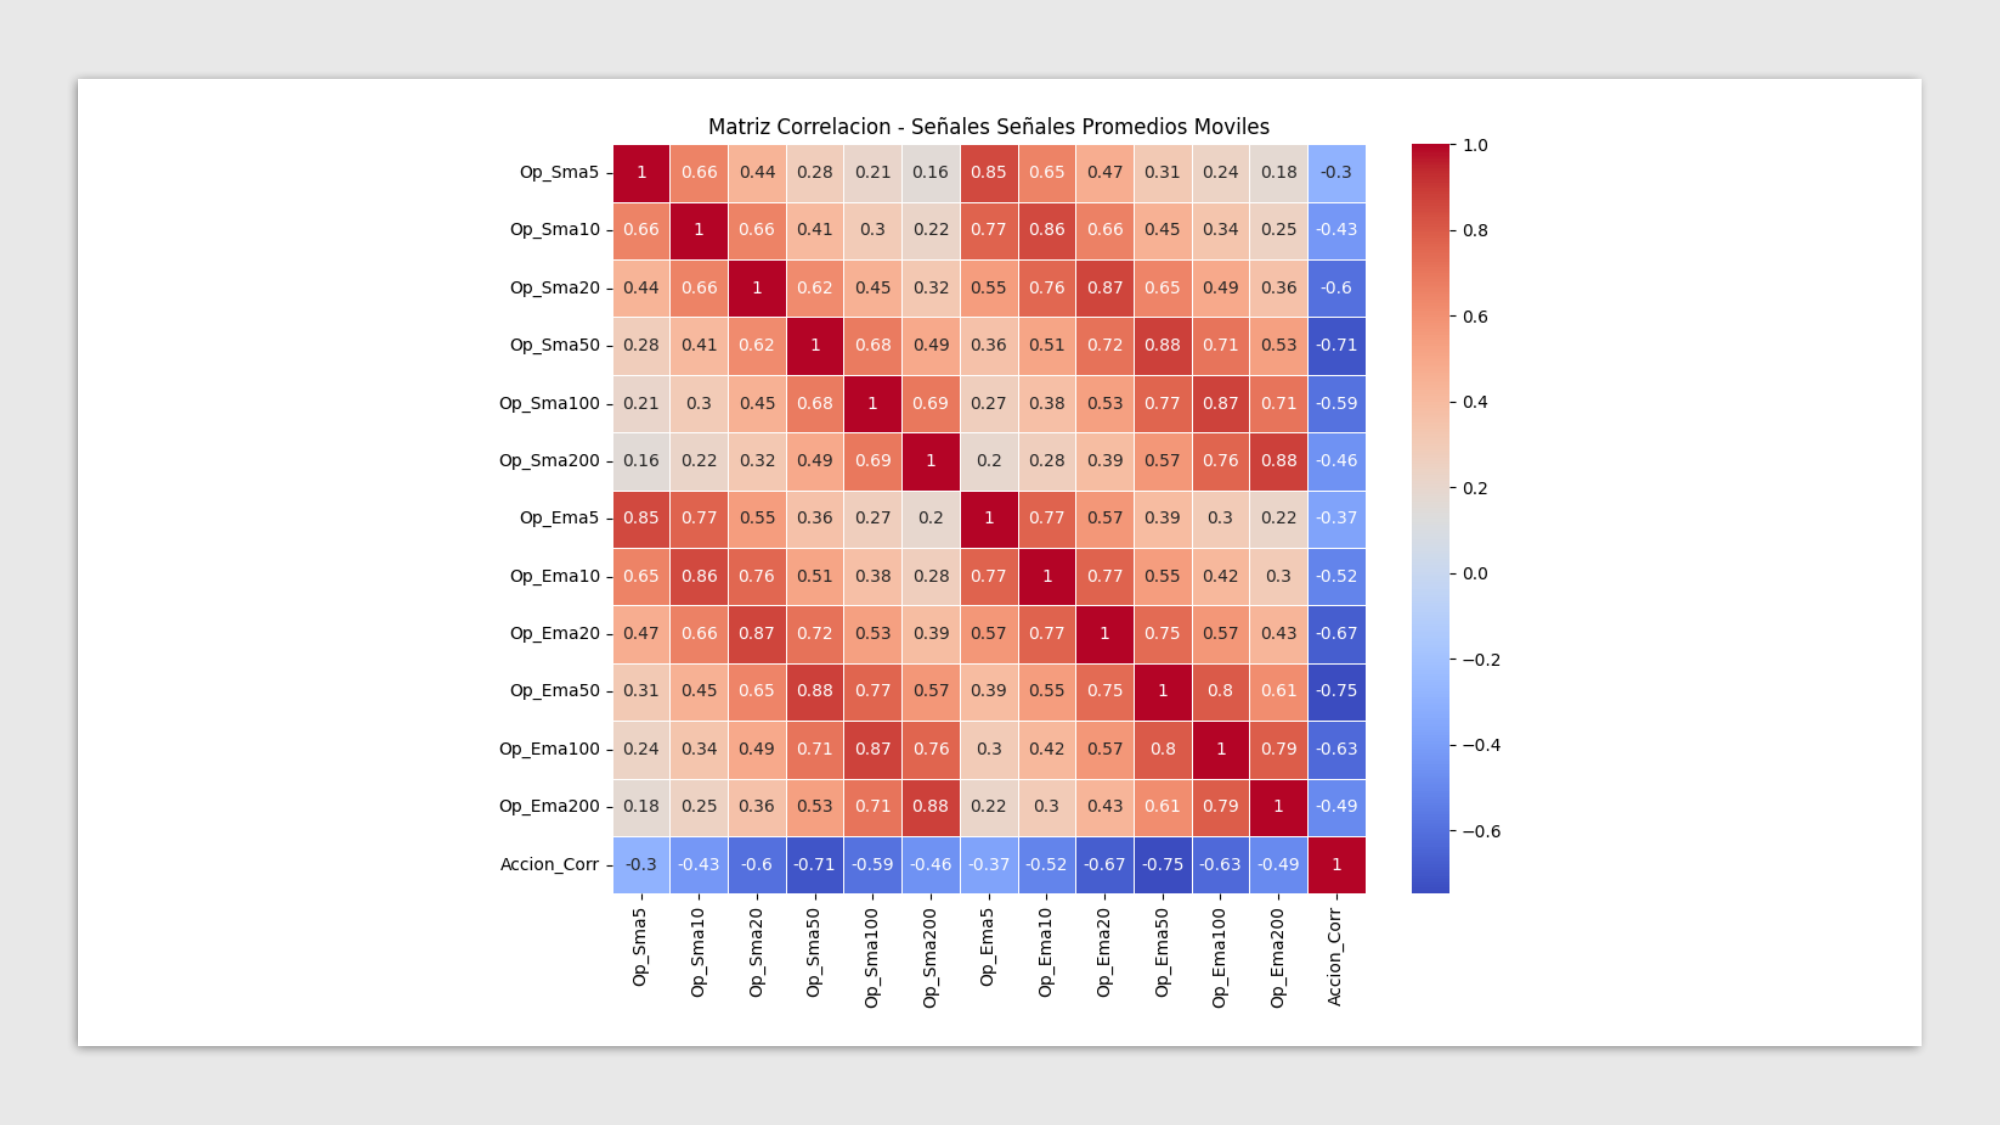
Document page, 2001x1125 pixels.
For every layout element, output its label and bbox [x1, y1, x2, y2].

text_box [77, 77, 1923, 1048]
picture [485, 104, 1514, 1020]
text_box [0, 0, 2000, 1125]
